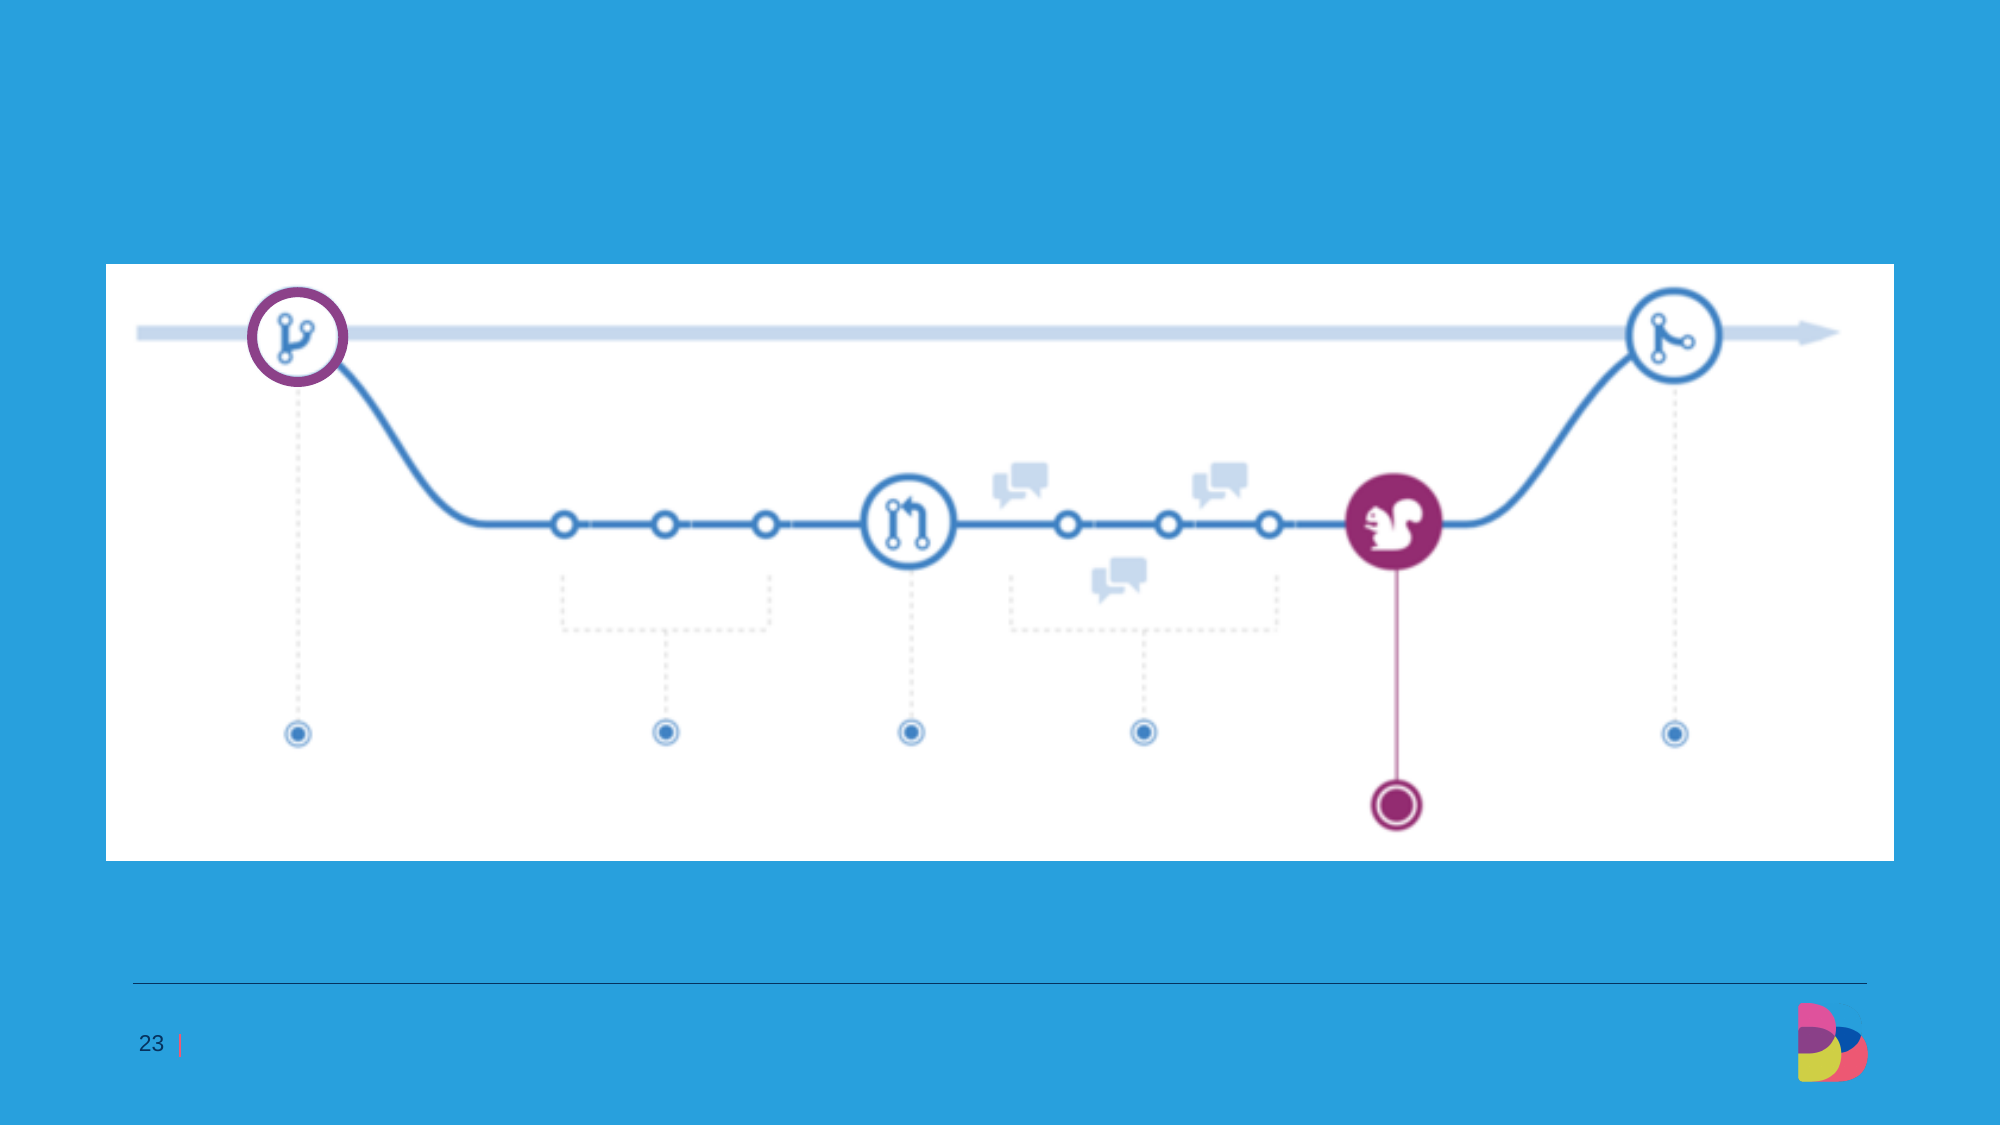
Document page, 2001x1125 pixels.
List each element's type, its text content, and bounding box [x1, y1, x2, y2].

slide_number 23 [91, 1012, 180, 1073]
picture [1798, 1003, 1868, 1082]
picture [106, 264, 1894, 861]
